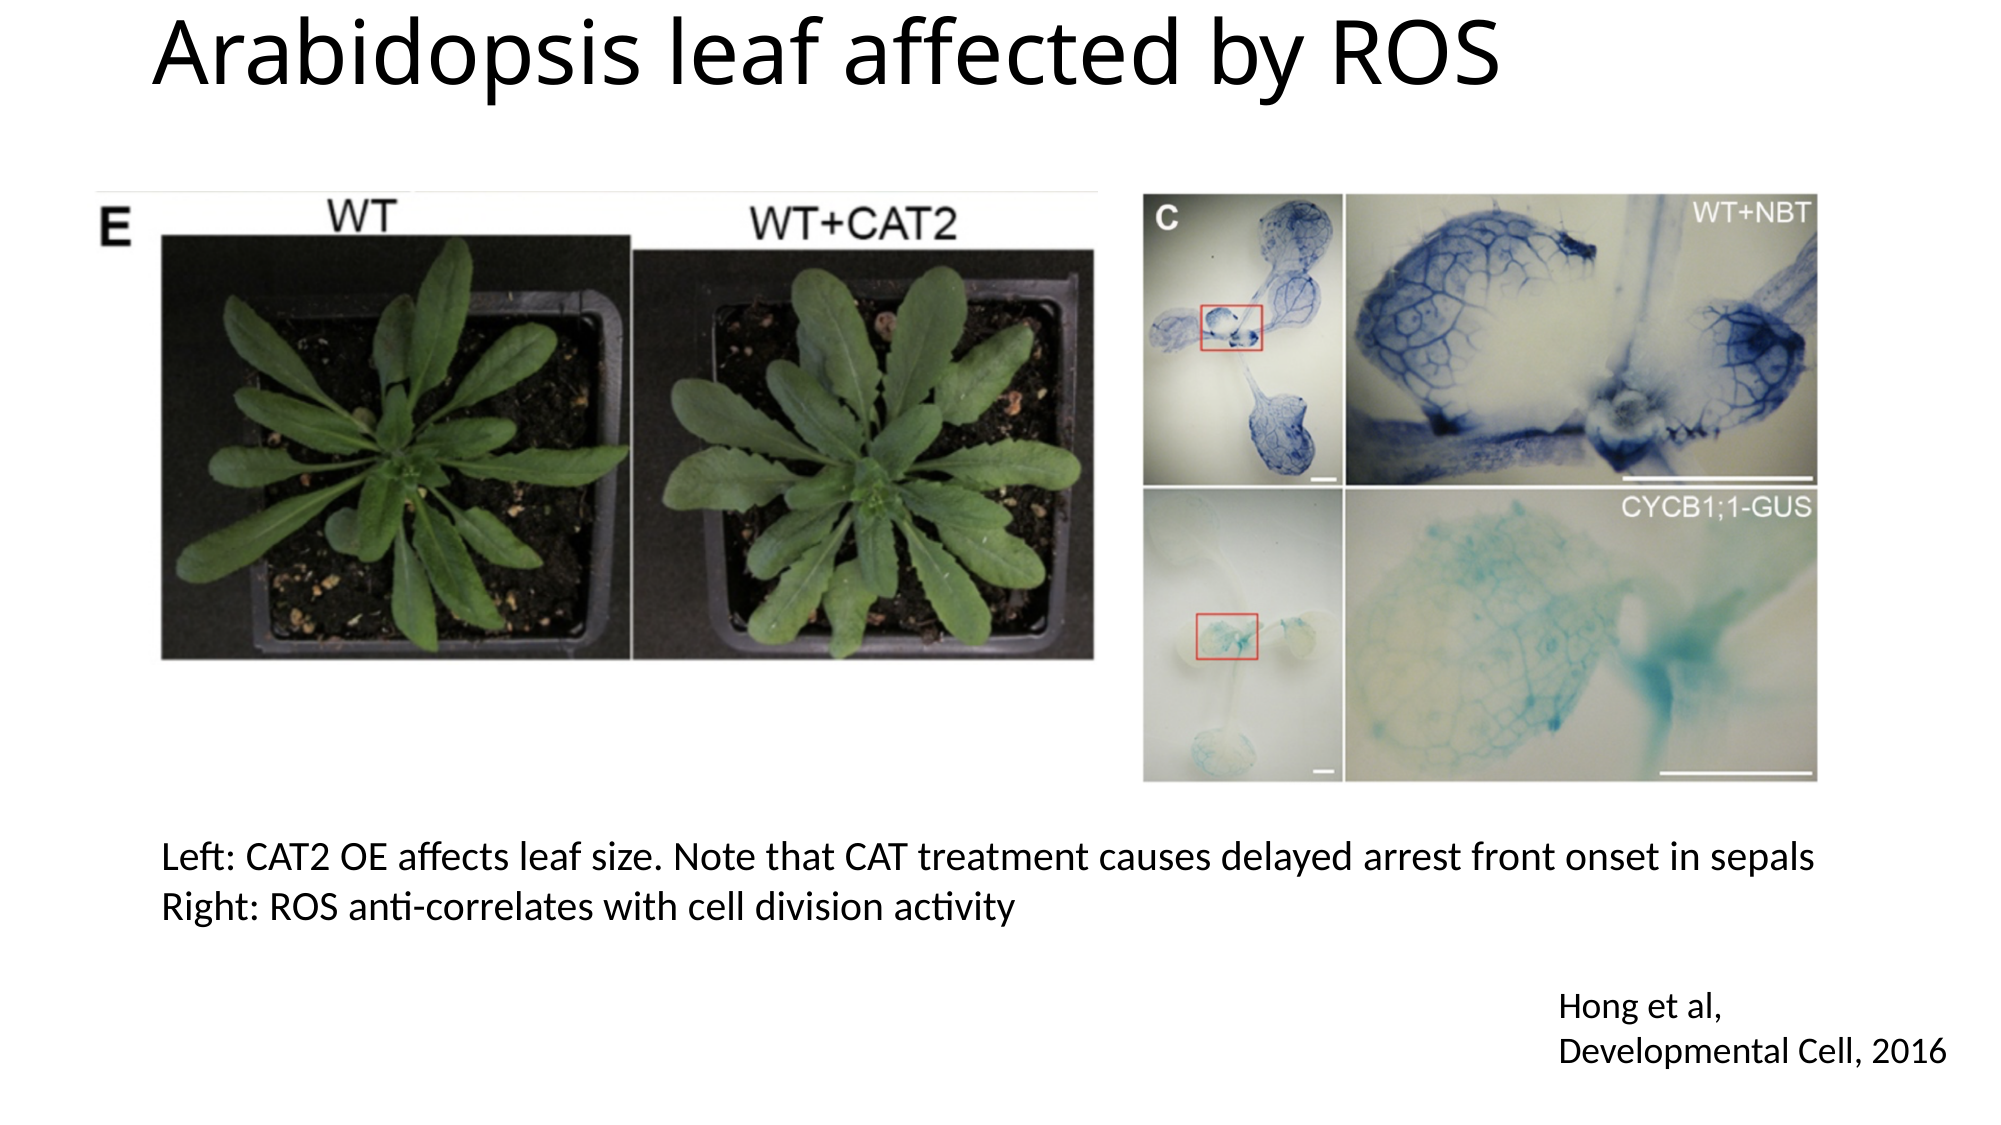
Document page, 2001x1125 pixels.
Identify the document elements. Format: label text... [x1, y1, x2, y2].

text_box Left: CAT2 OE affects leaf size. Note that CAT treatment causes delayed arrest front onset in sepals Right: ROS anti-correlates with cell division activity [146, 820, 1831, 936]
title Arabidopsis leaf affected by ROS [137, 0, 1863, 112]
picture [1140, 191, 1819, 785]
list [87, 191, 1098, 665]
text_box Hong et al, Developmental Cell, 2016 [1543, 973, 1963, 1079]
